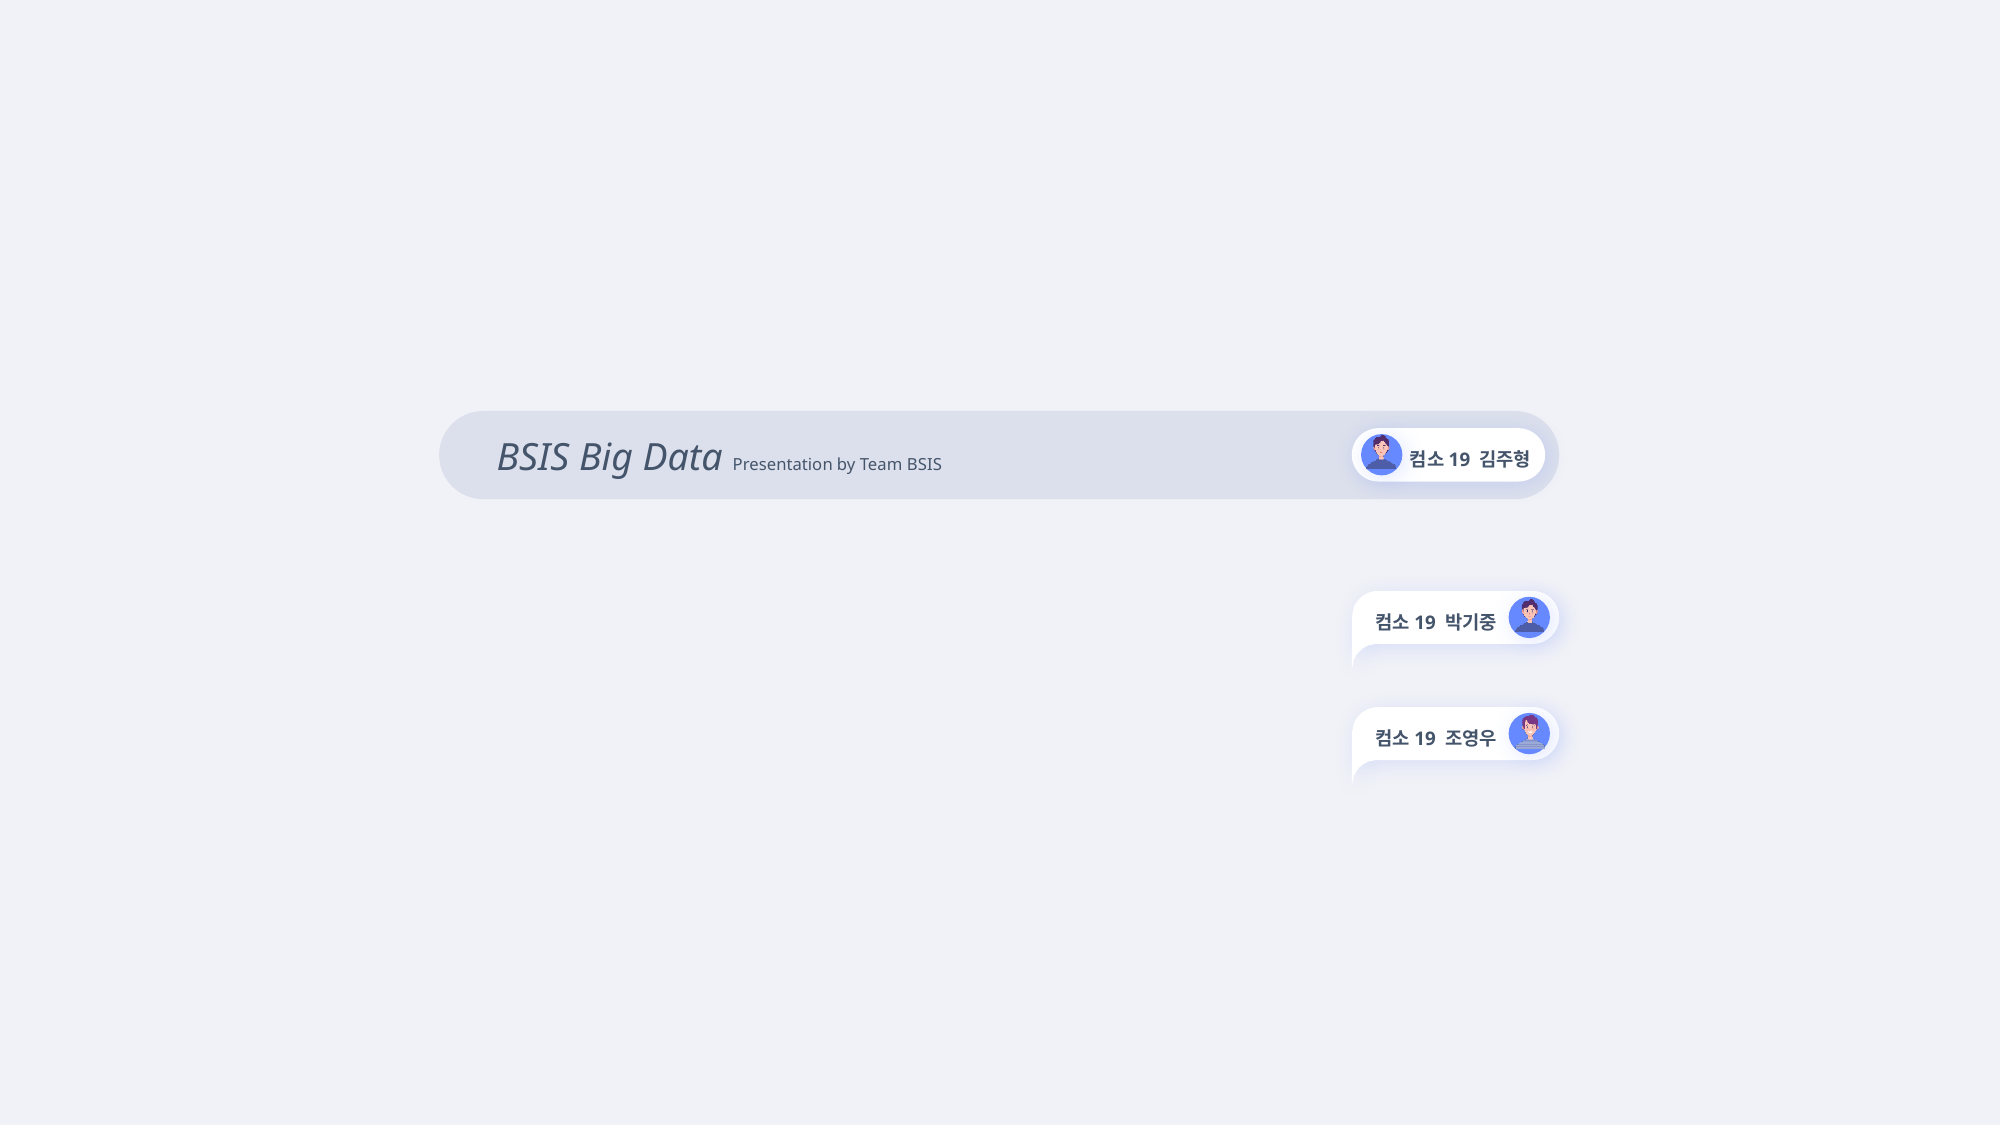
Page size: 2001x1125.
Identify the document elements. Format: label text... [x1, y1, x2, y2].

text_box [1351, 706, 1560, 787]
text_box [1351, 590, 1560, 670]
picture [1364, 435, 1398, 469]
text_box BSIS Big Data Presentation by Team BSIS [438, 409, 1561, 501]
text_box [1351, 428, 1546, 482]
